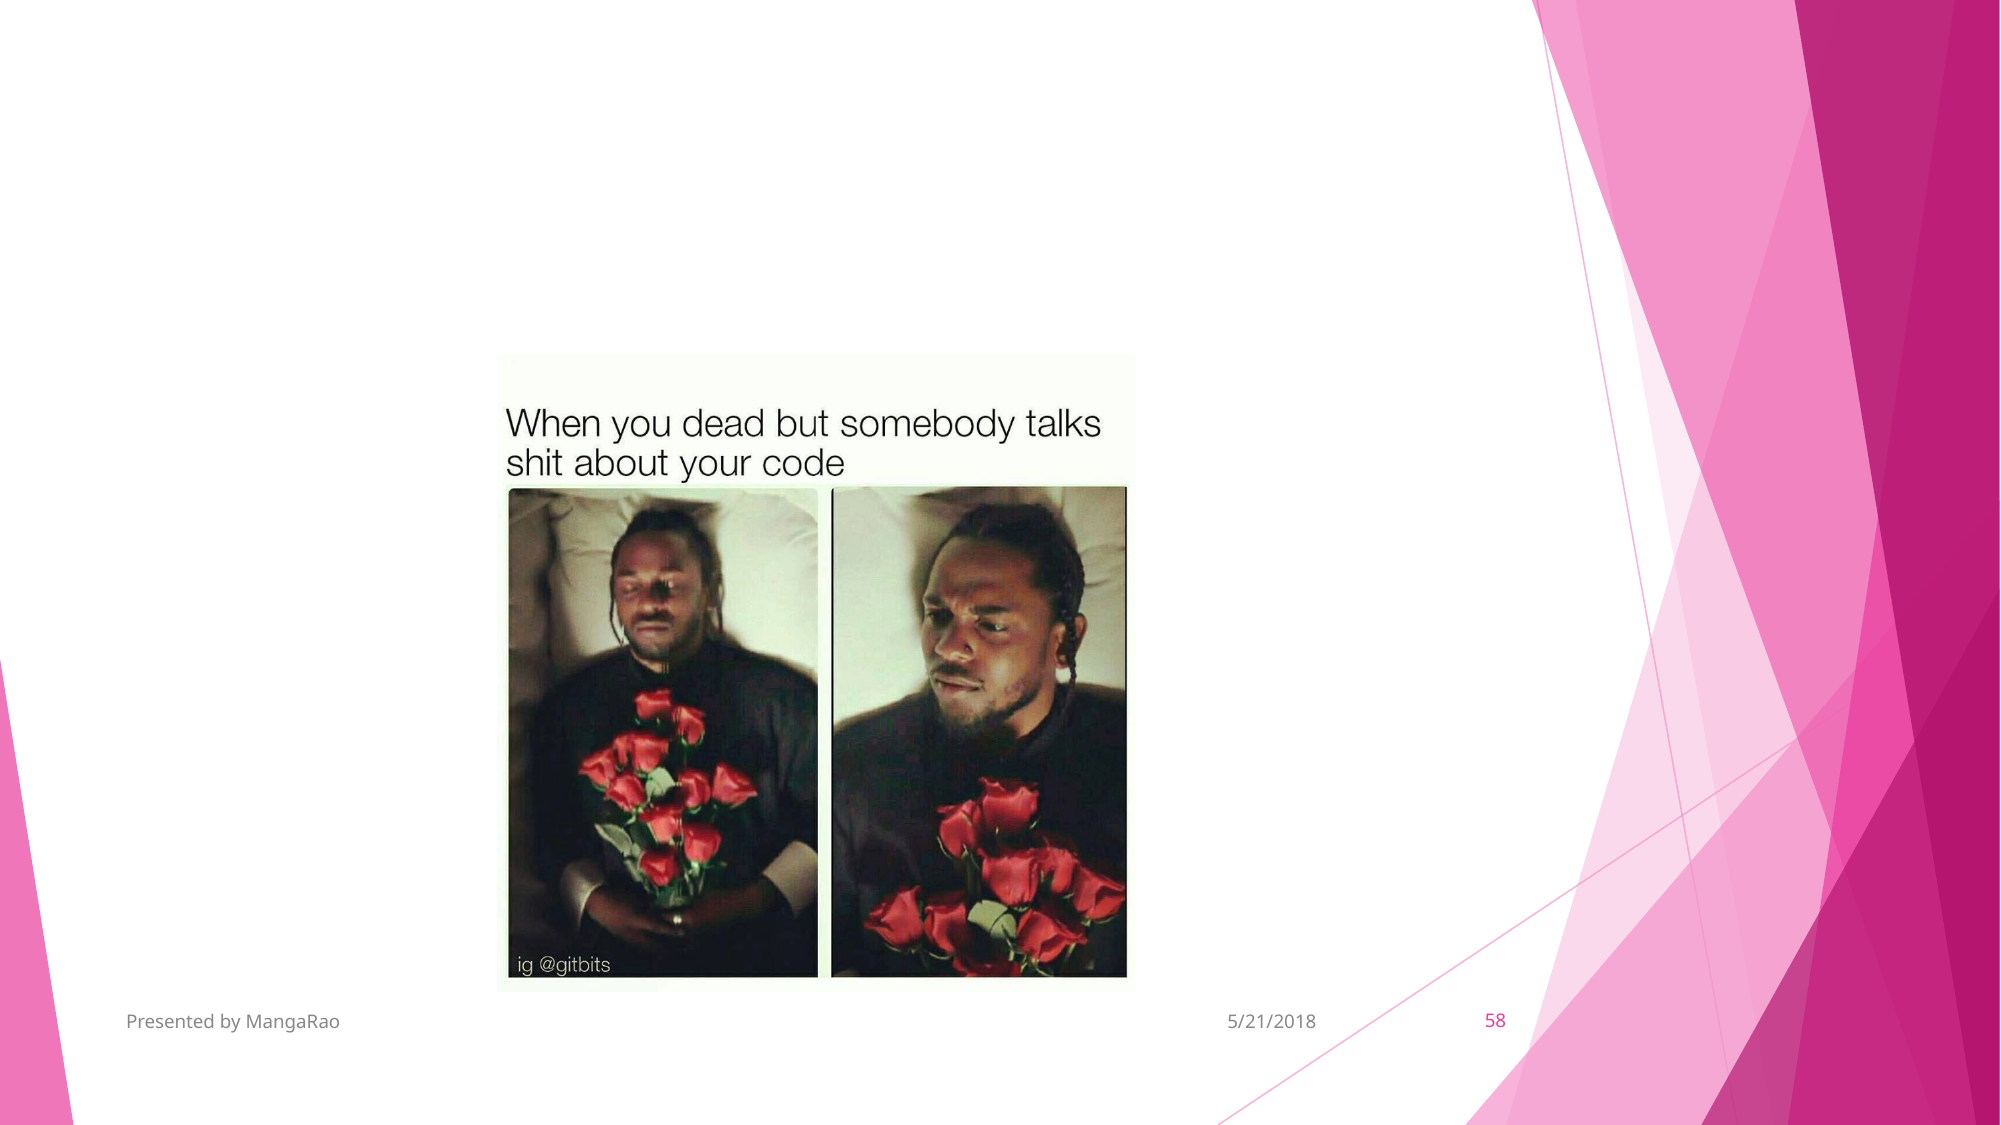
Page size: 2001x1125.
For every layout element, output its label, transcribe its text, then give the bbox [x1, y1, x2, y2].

footer Presented by MangaRao [111, 991, 1145, 1051]
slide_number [1181, 991, 1332, 1051]
slide_number ‹#› [1409, 991, 1522, 1051]
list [497, 354, 1135, 992]
